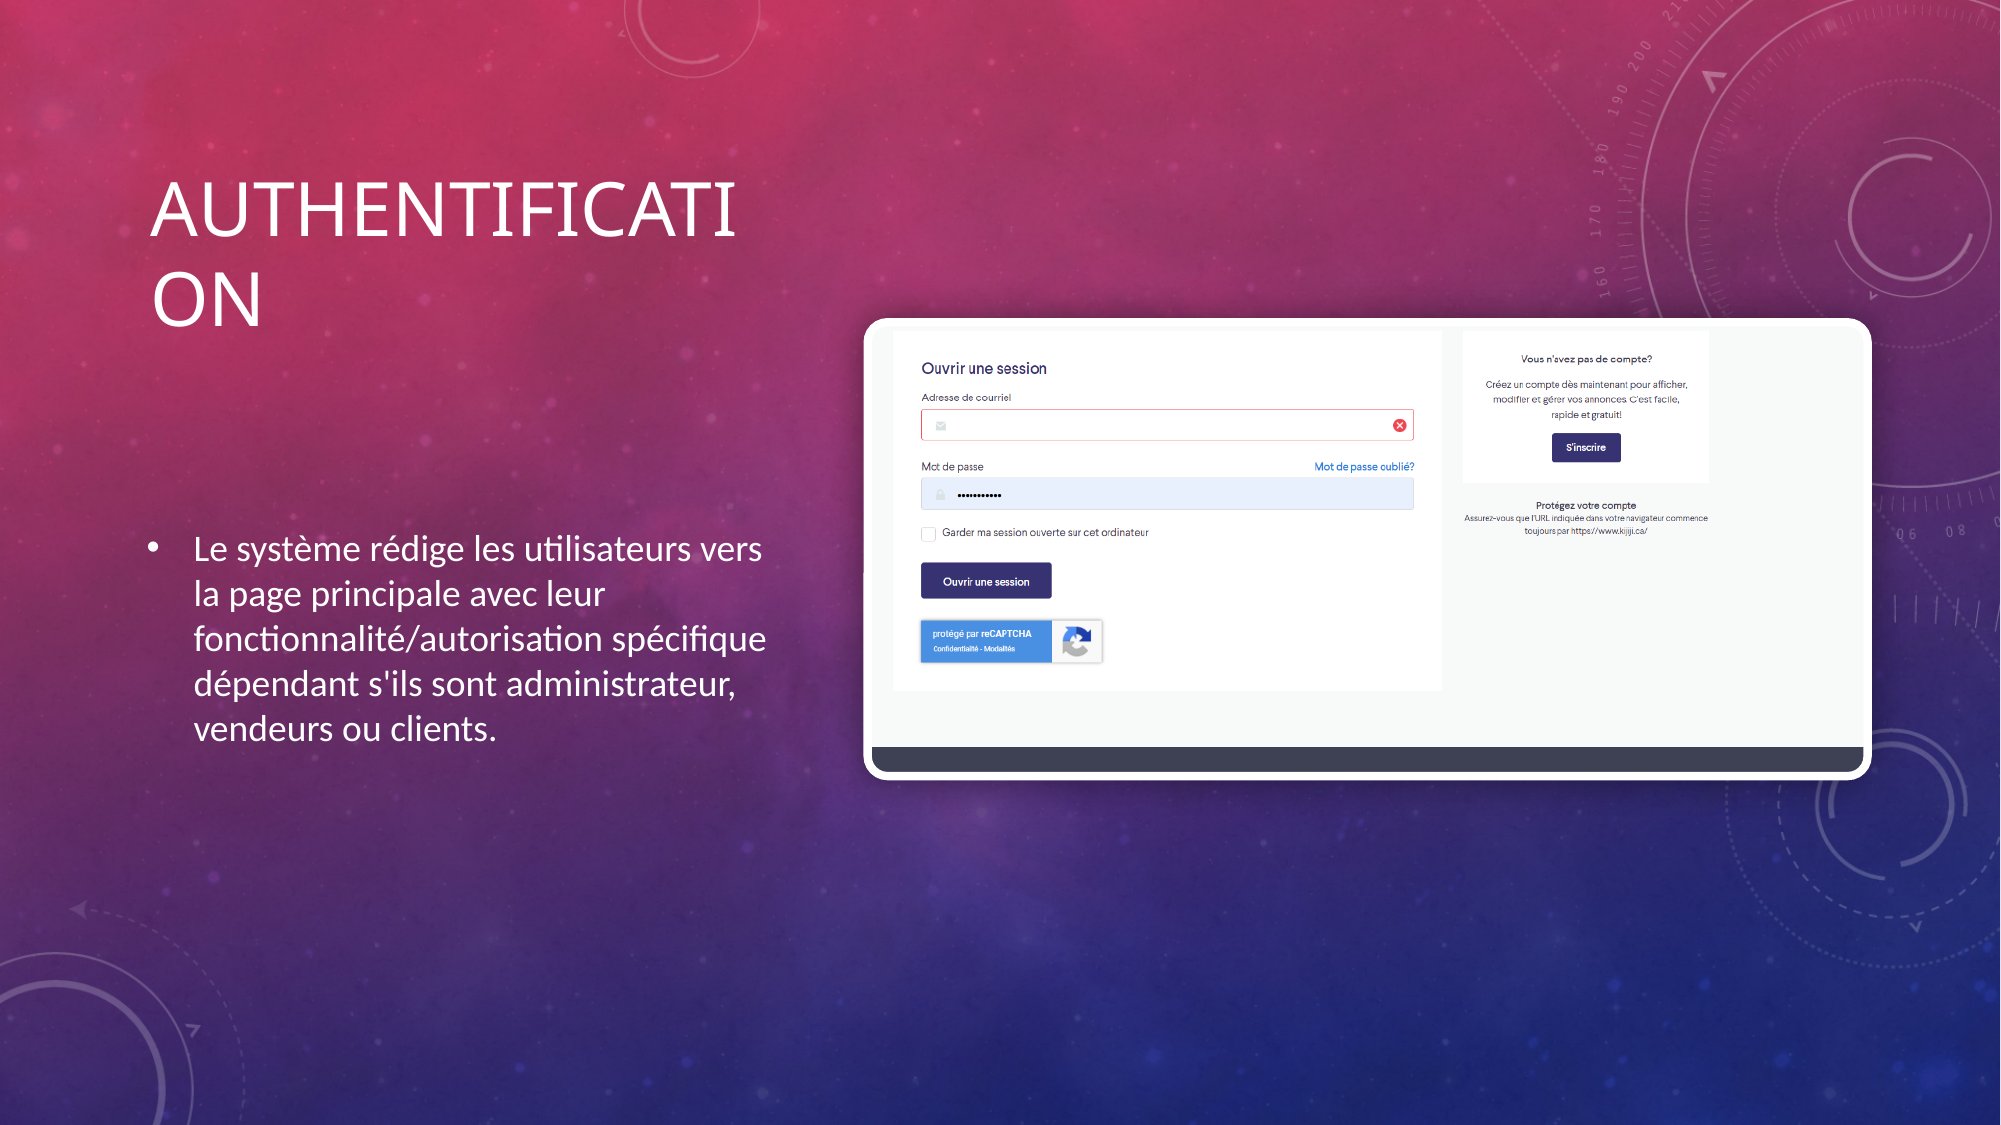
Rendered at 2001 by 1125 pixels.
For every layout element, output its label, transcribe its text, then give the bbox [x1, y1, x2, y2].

title Authentification [135, 132, 789, 370]
picture [0, 0, 2001, 1125]
list Le système rédige les utilisateurs vers la page principale avec leur fonctionnalité/autorisation spécifique dépendant s'ils sont administrateur, vendeurs ou clients. [131, 370, 789, 968]
